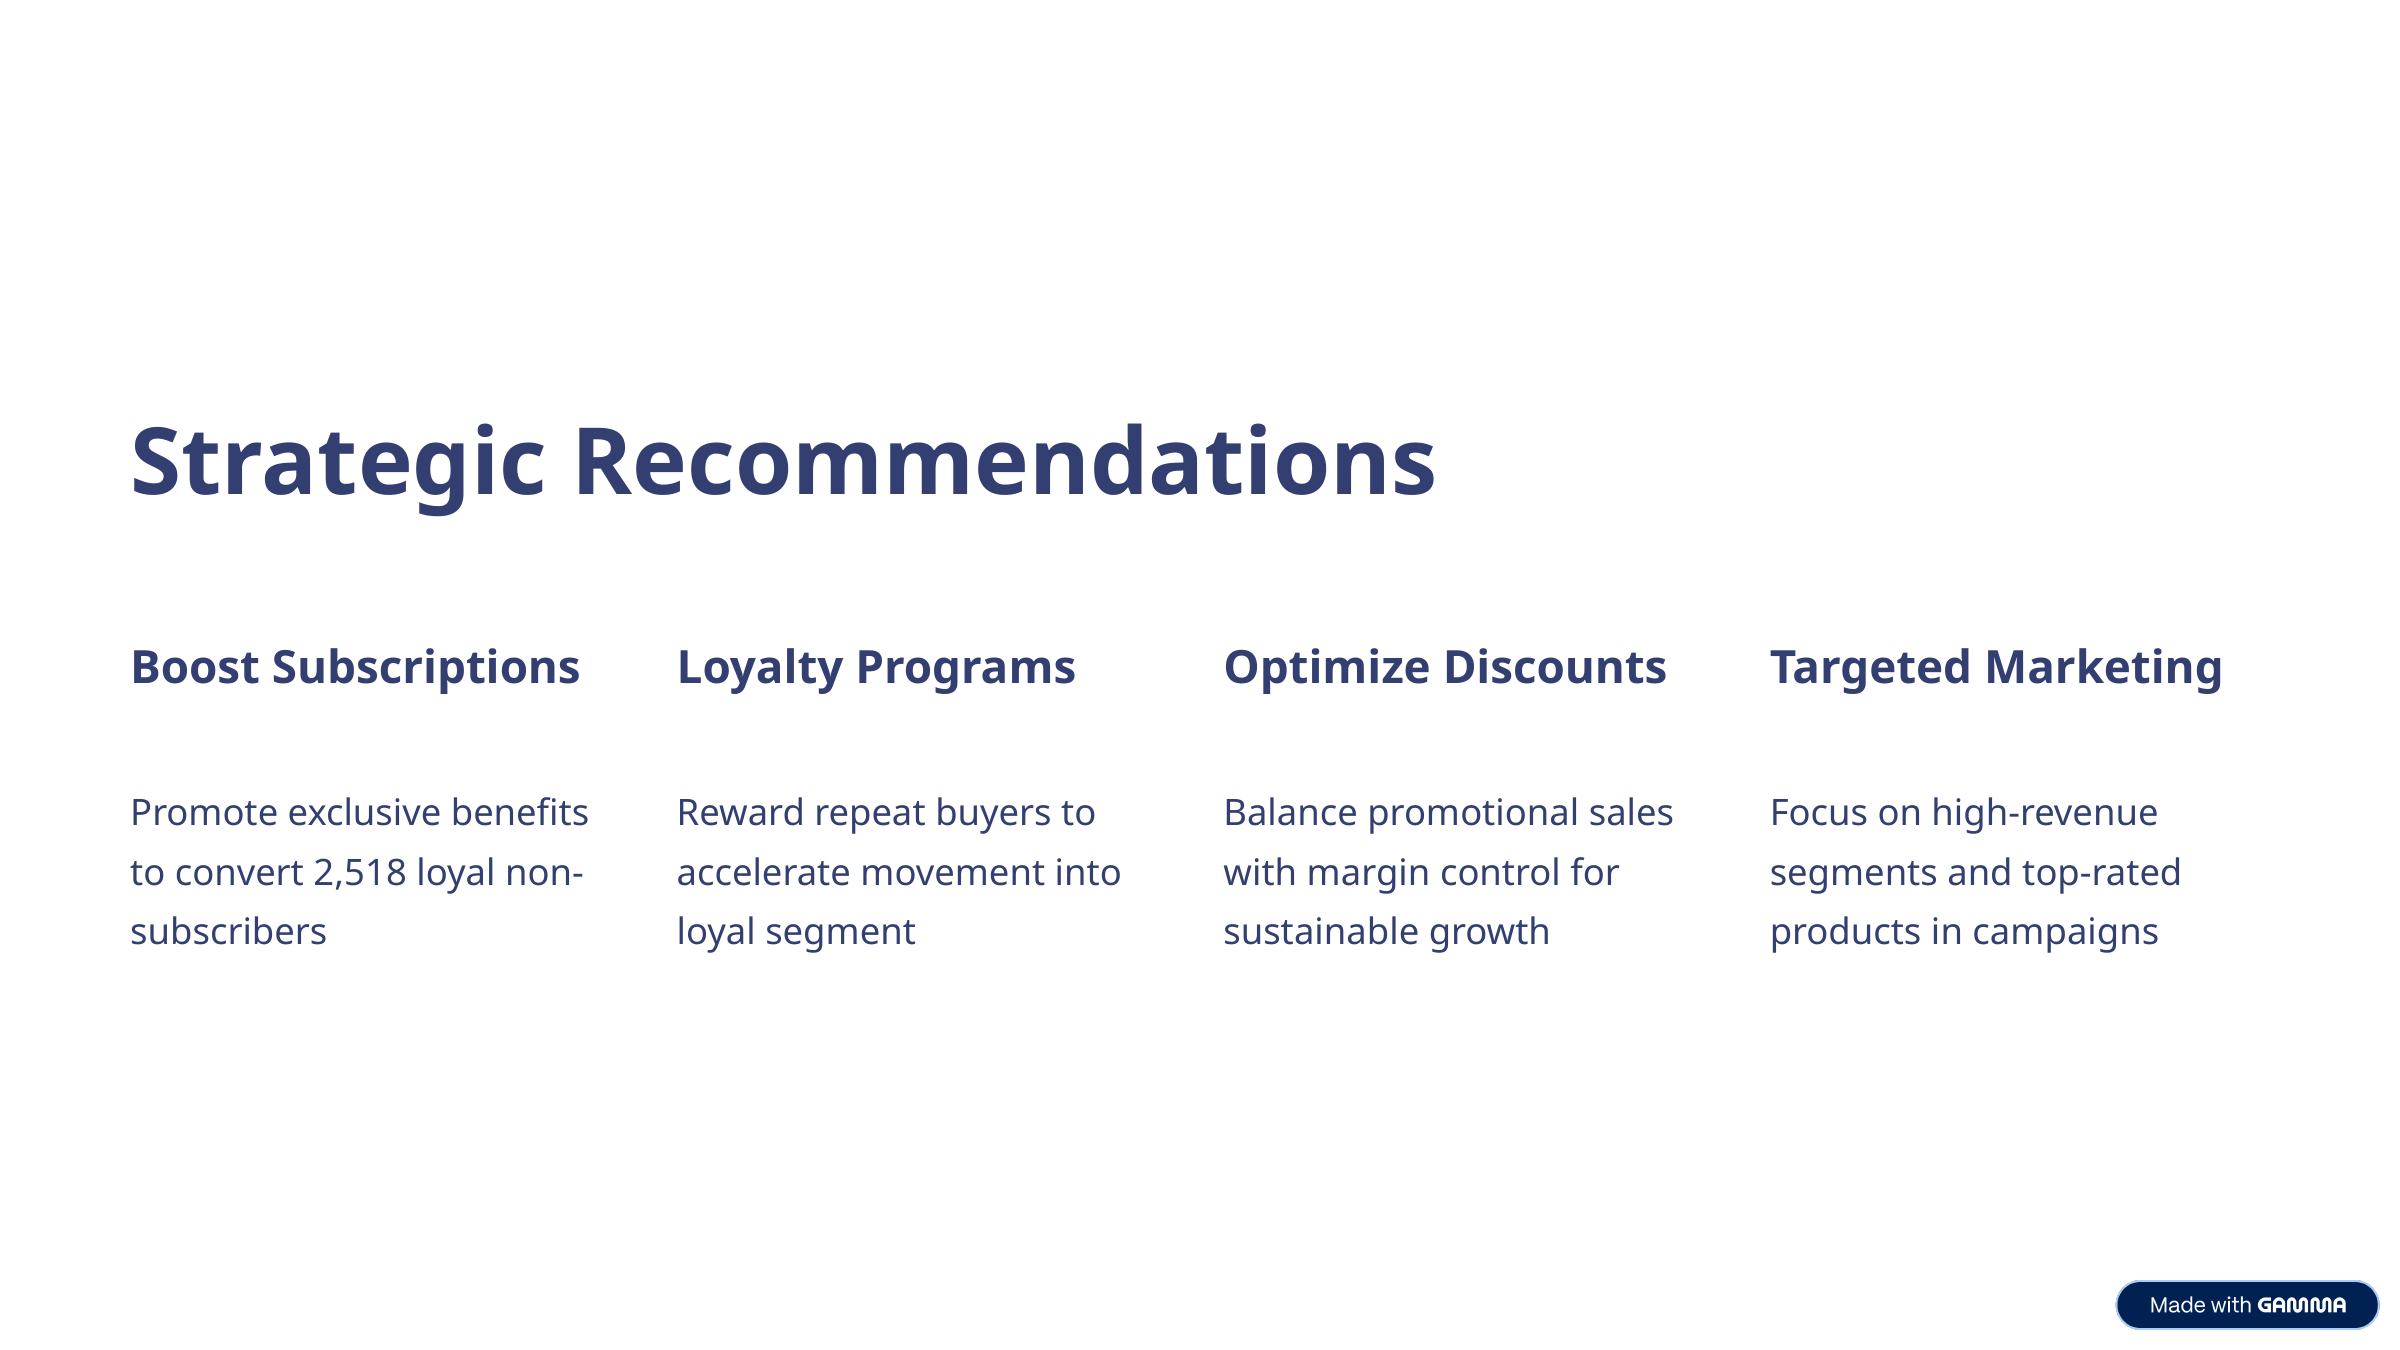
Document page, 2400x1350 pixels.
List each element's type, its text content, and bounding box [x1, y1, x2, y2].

text_box Reward repeat buyers to accelerate movement into loyal segment [676, 773, 1177, 953]
text_box Optimize Discounts [1223, 635, 1724, 752]
picture [2106, 1271, 2389, 1339]
text_box Loyalty Programs [676, 635, 1177, 752]
text_box Focus on high-revenue segments and top-rated products in campaigns [1769, 773, 2270, 953]
text_box Balance promotional sales with margin control for sustainable growth [1223, 773, 1724, 953]
text_box Boost Subscriptions [130, 635, 631, 752]
text_box Promote exclusive benefits to convert 2,518 loyal non-subscribers [130, 773, 631, 953]
text_box Targeted Marketing [1769, 635, 2270, 752]
text_box Strategic Recommendations [130, 397, 1823, 515]
